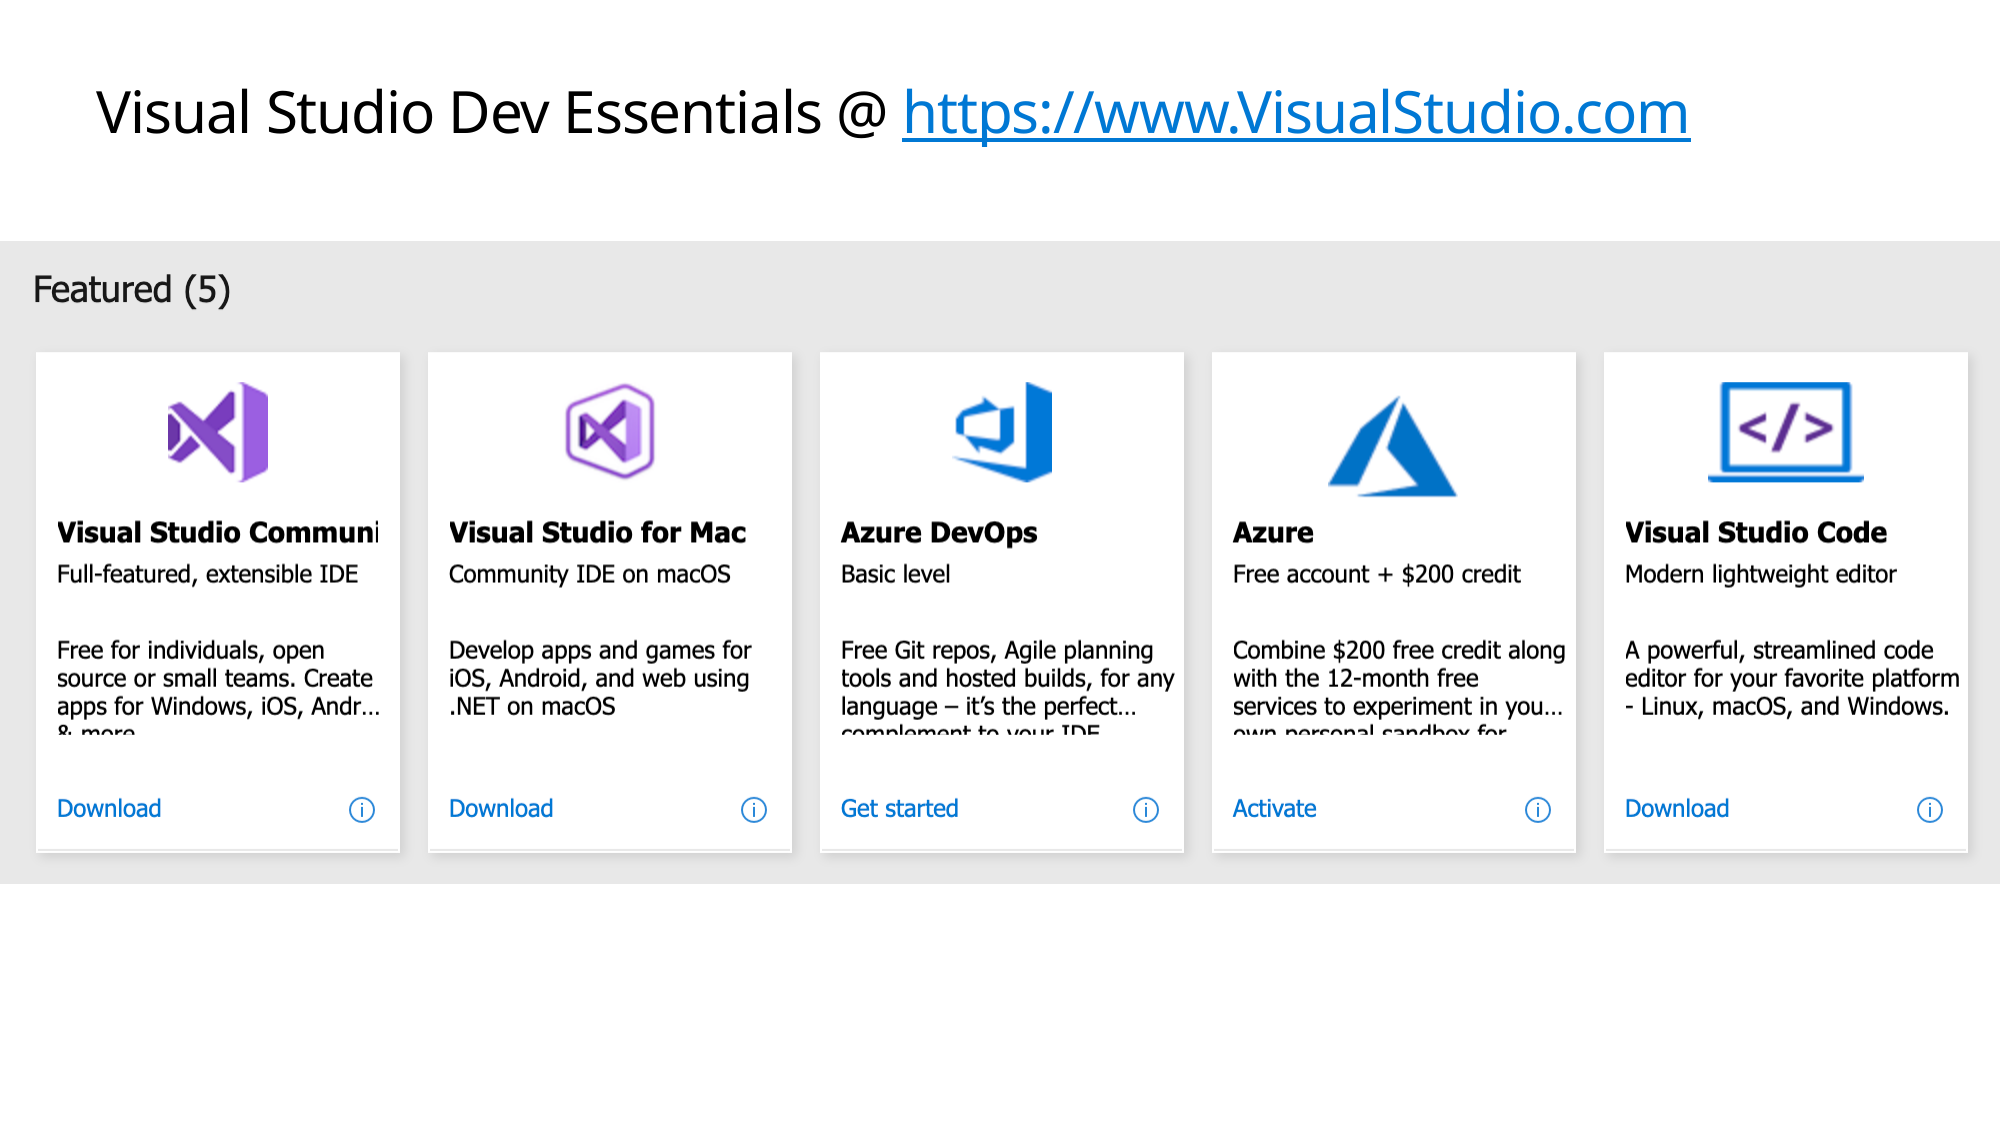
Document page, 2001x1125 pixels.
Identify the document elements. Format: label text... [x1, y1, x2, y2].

picture [0, 241, 2000, 884]
title Visual Studio Dev Essentials @ https://www.VisualStudio.com [96, 75, 1904, 146]
